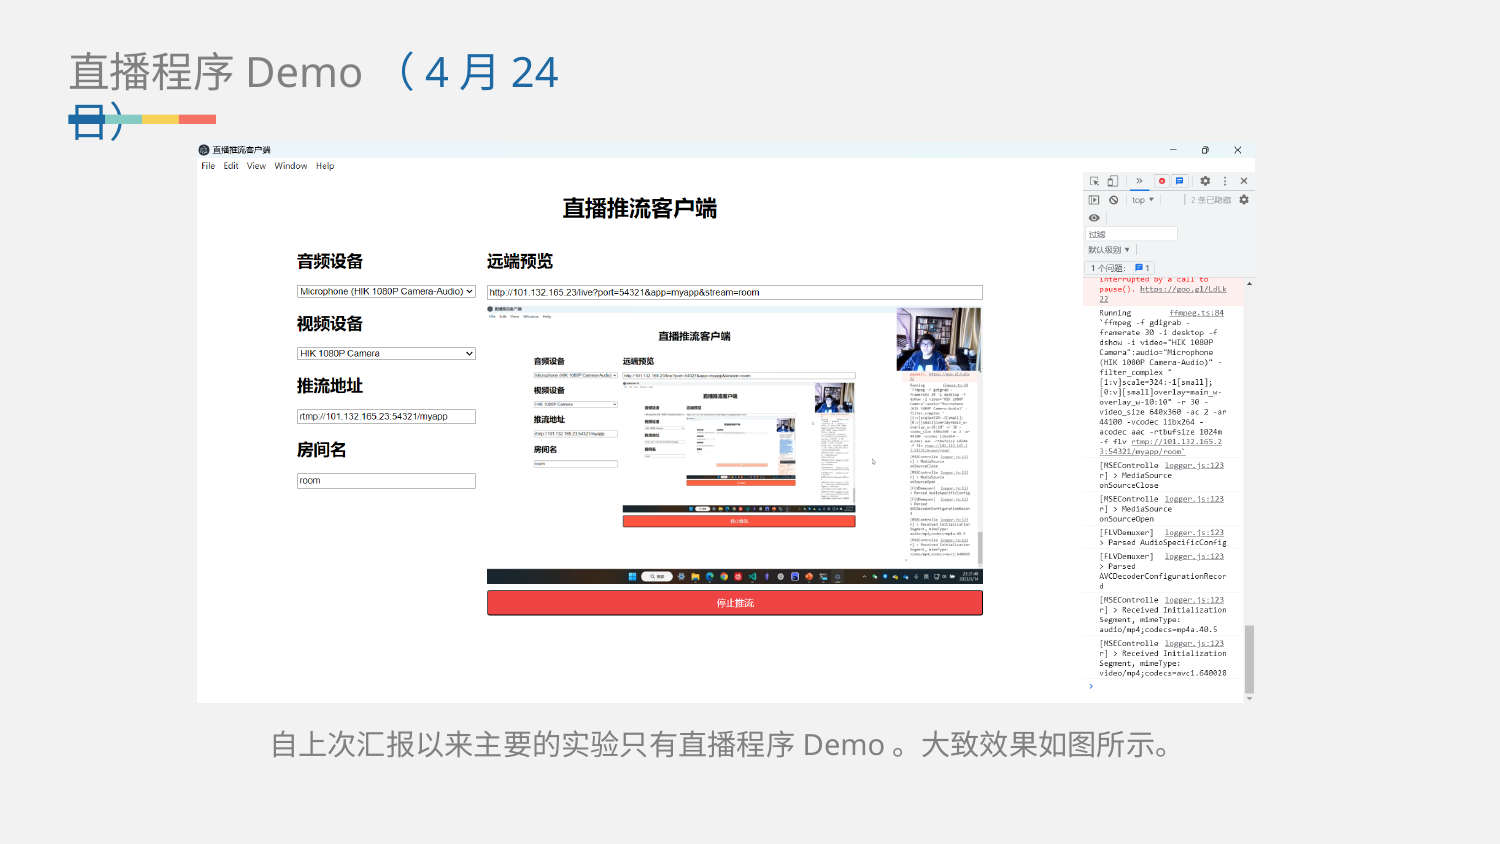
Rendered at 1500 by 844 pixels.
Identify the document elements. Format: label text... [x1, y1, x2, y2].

picture [197, 142, 1255, 704]
text_box 自上次汇报以来主要的实验只有直播程序Demo。大致效果如图所示。 [269, 719, 1273, 762]
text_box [68, 114, 217, 125]
text_box 直播程序Demo（4月24日） [68, 45, 585, 146]
